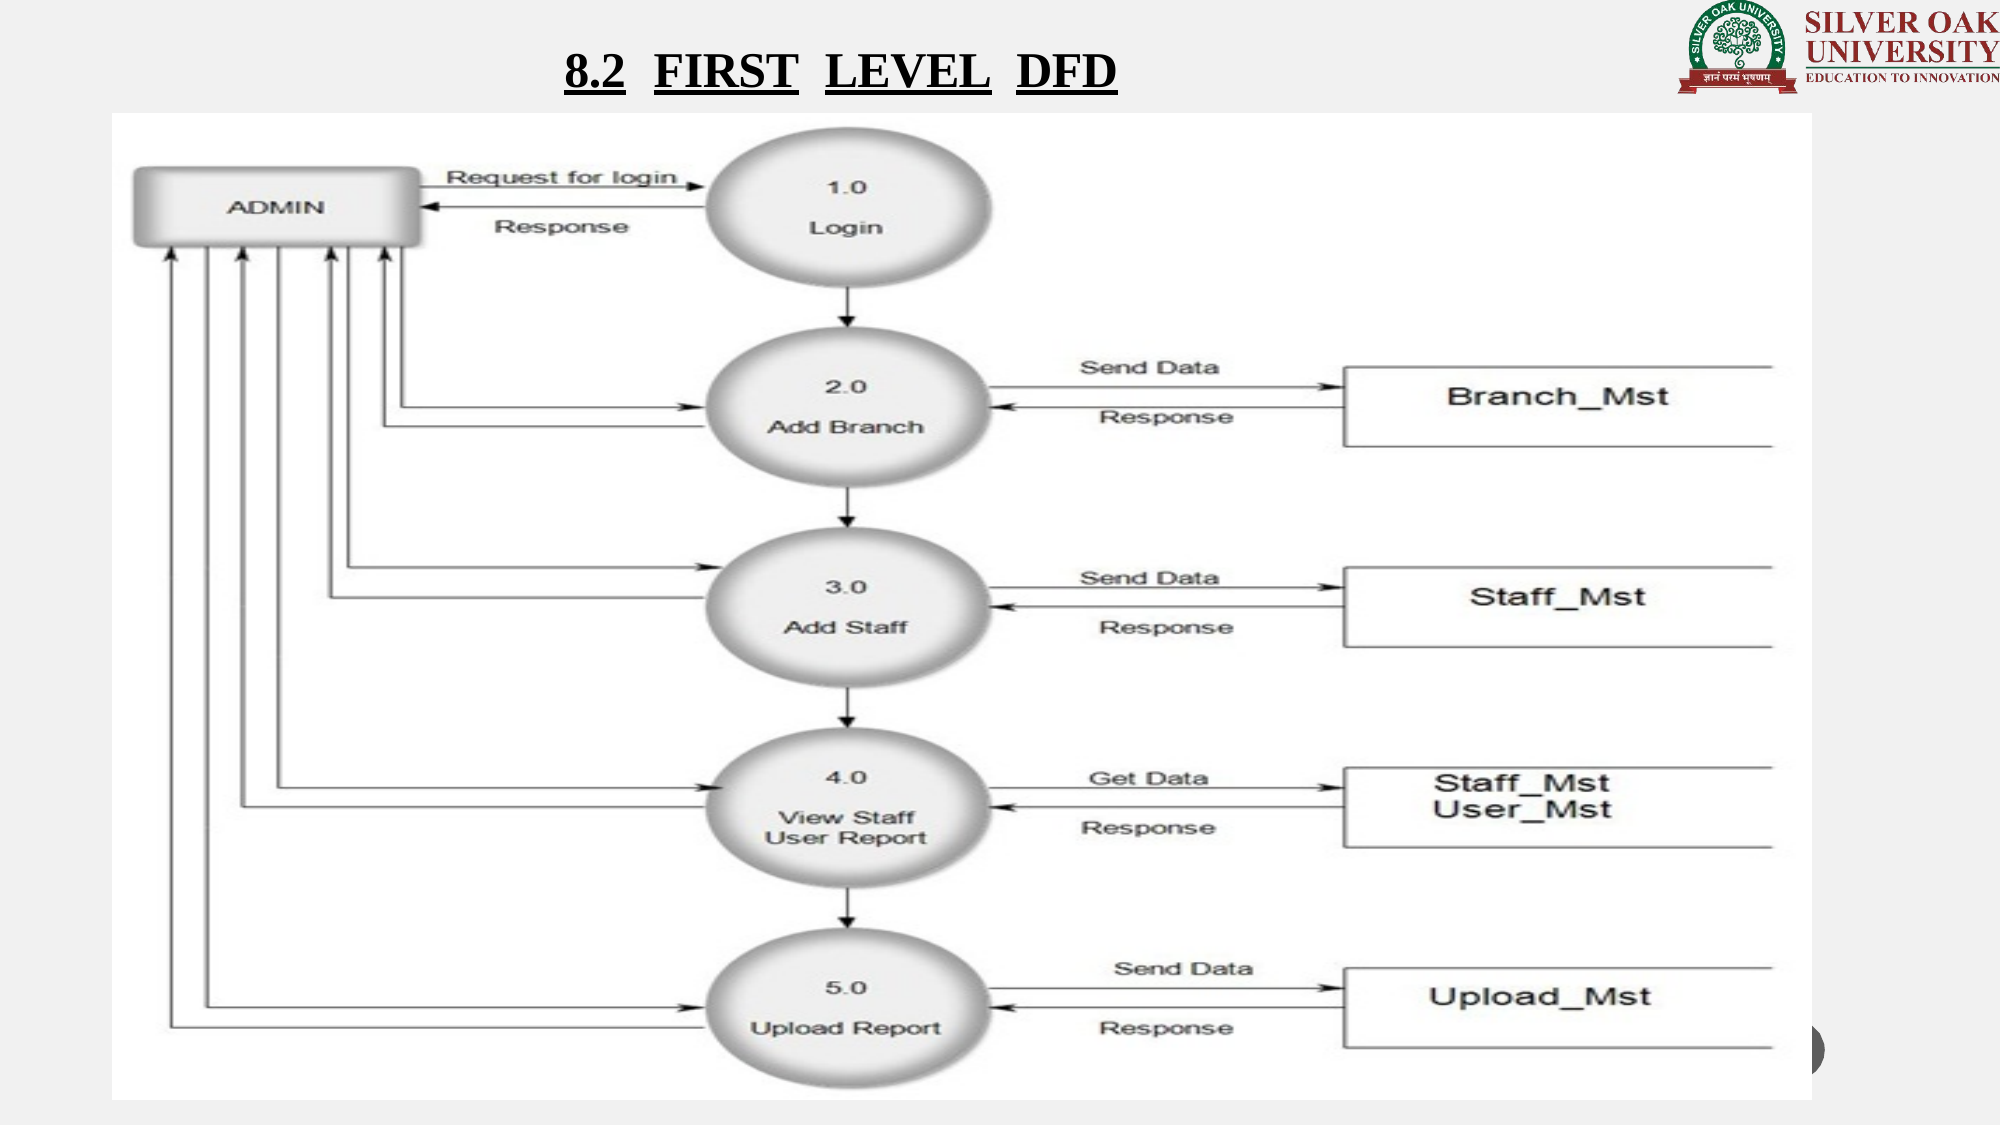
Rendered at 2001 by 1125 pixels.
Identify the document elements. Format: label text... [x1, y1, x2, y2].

picture [1677, 0, 2000, 94]
text_box [1815, 1028, 1825, 1072]
title 8.2 FIRST LEVEL DFD [562, 34, 1120, 111]
picture [112, 113, 1812, 1101]
